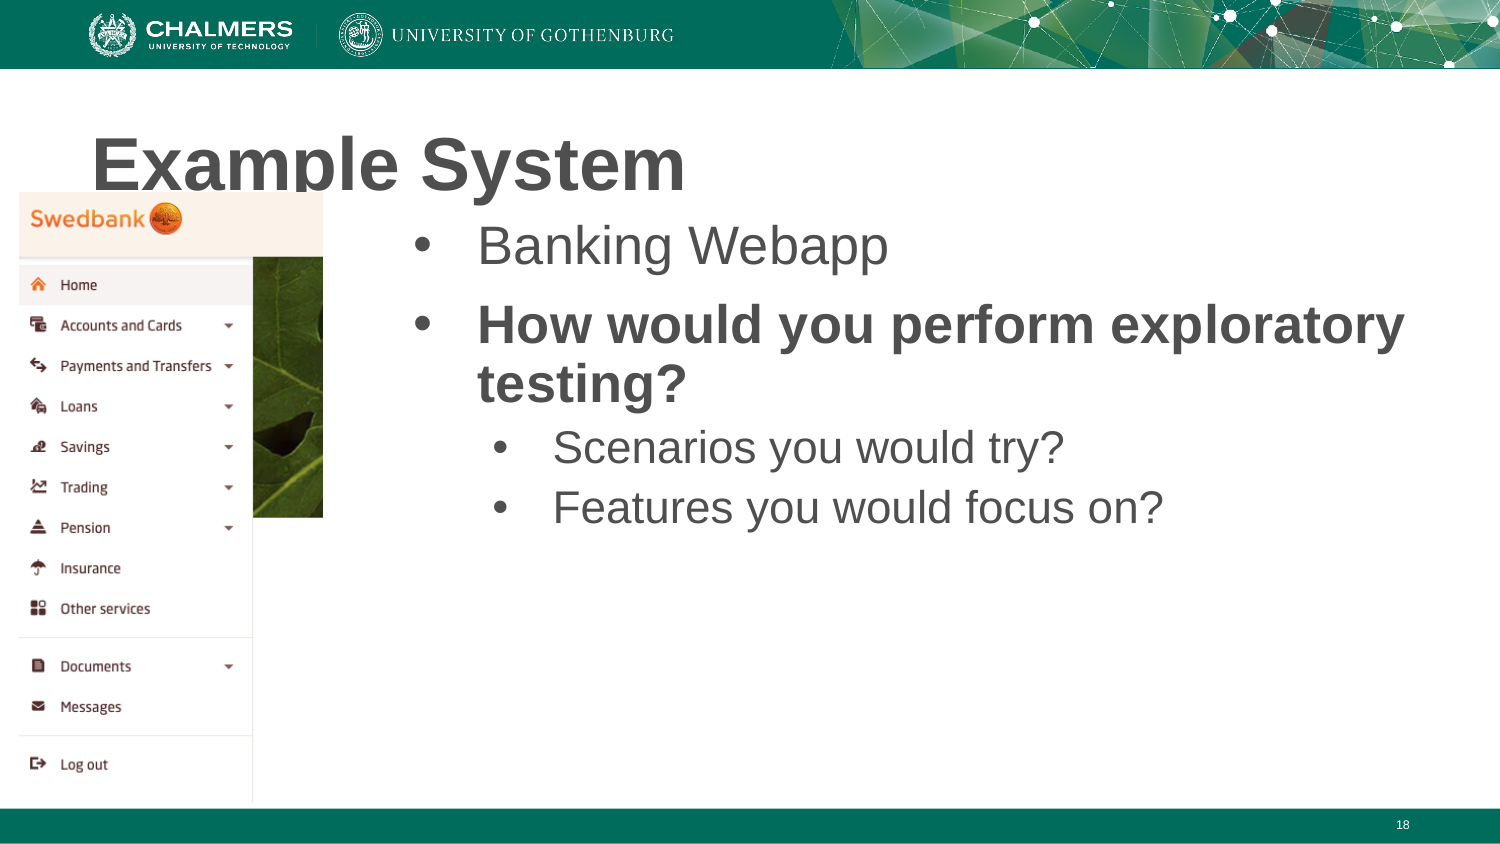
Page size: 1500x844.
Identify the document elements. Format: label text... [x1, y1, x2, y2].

list Banking Webapp How would you perform exploratory testing? Scenarios you would try? Features you would focus on? [387, 210, 1425, 782]
picture [64, 0, 696, 85]
picture [19, 191, 323, 802]
slide_number ‹#› [1074, 809, 1425, 844]
title Example System [76, 100, 1425, 211]
picture [759, 0, 1500, 68]
